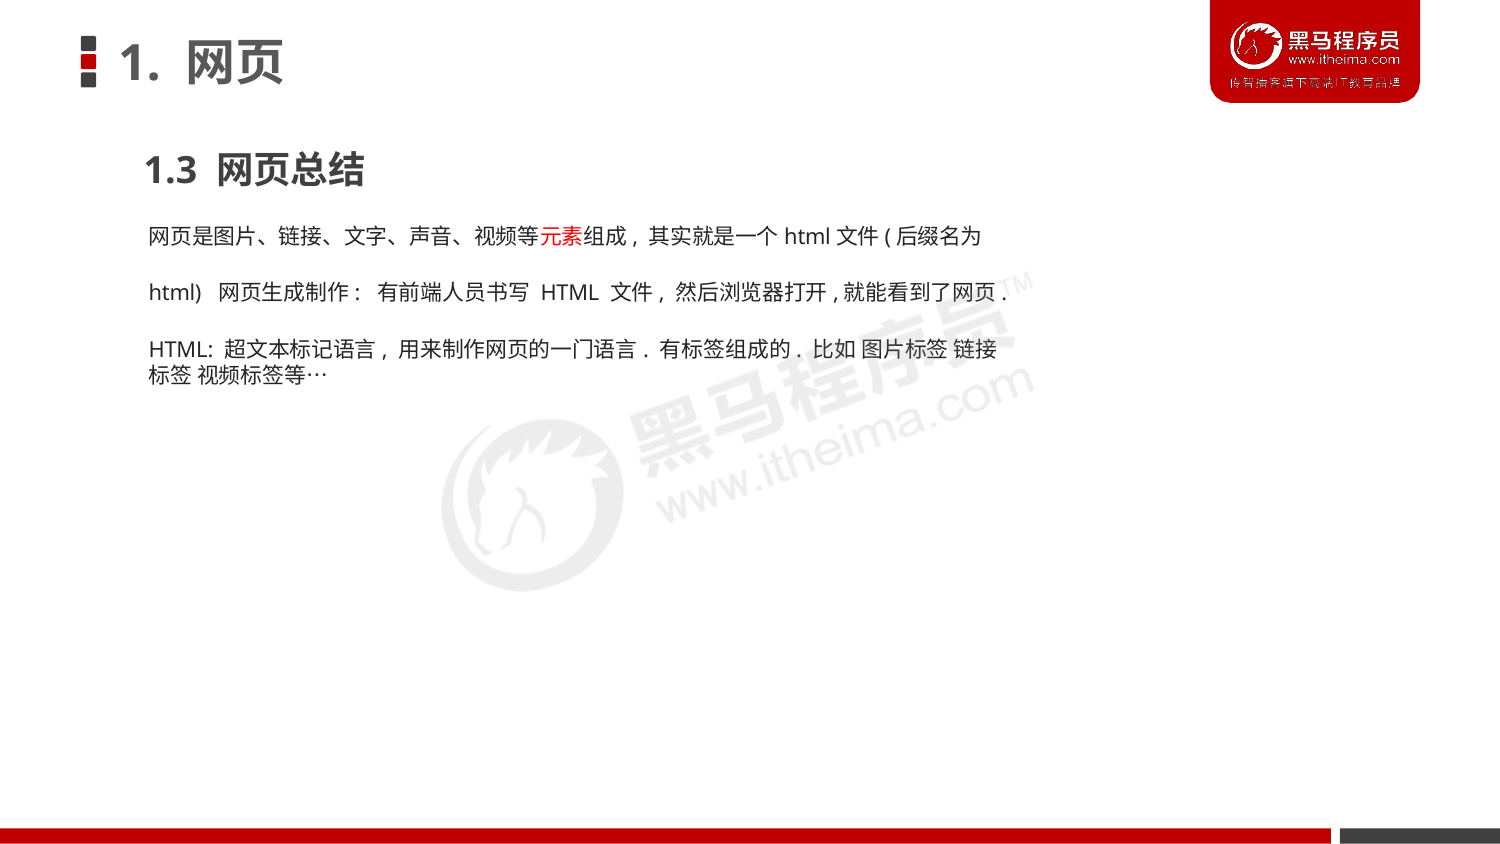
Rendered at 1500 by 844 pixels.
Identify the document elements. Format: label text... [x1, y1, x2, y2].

text_box [1211, 11, 1419, 97]
text_box [1384, 97, 1414, 103]
text_box 1.3 网页总结 网页是图片、链接、文字、声音、视频等元素组成, 其实就是一个html文件(后缀名为html) 网页生成制作: 有前端人员书写 HTML 文件, 然后浏览器打开,就能看到了网页. HTML: 超文本标记语言, 用来制作网页的一门语言. 有标签组成的. 比如 图片标签 链接标签 视频标签等… [141, 145, 1152, 388]
text_box [0, 828, 1331, 844]
text_box [1209, 0, 1421, 88]
text_box [401, 210, 1099, 633]
title 1. 网页 [116, 30, 1384, 171]
text_box [1339, 828, 1500, 844]
